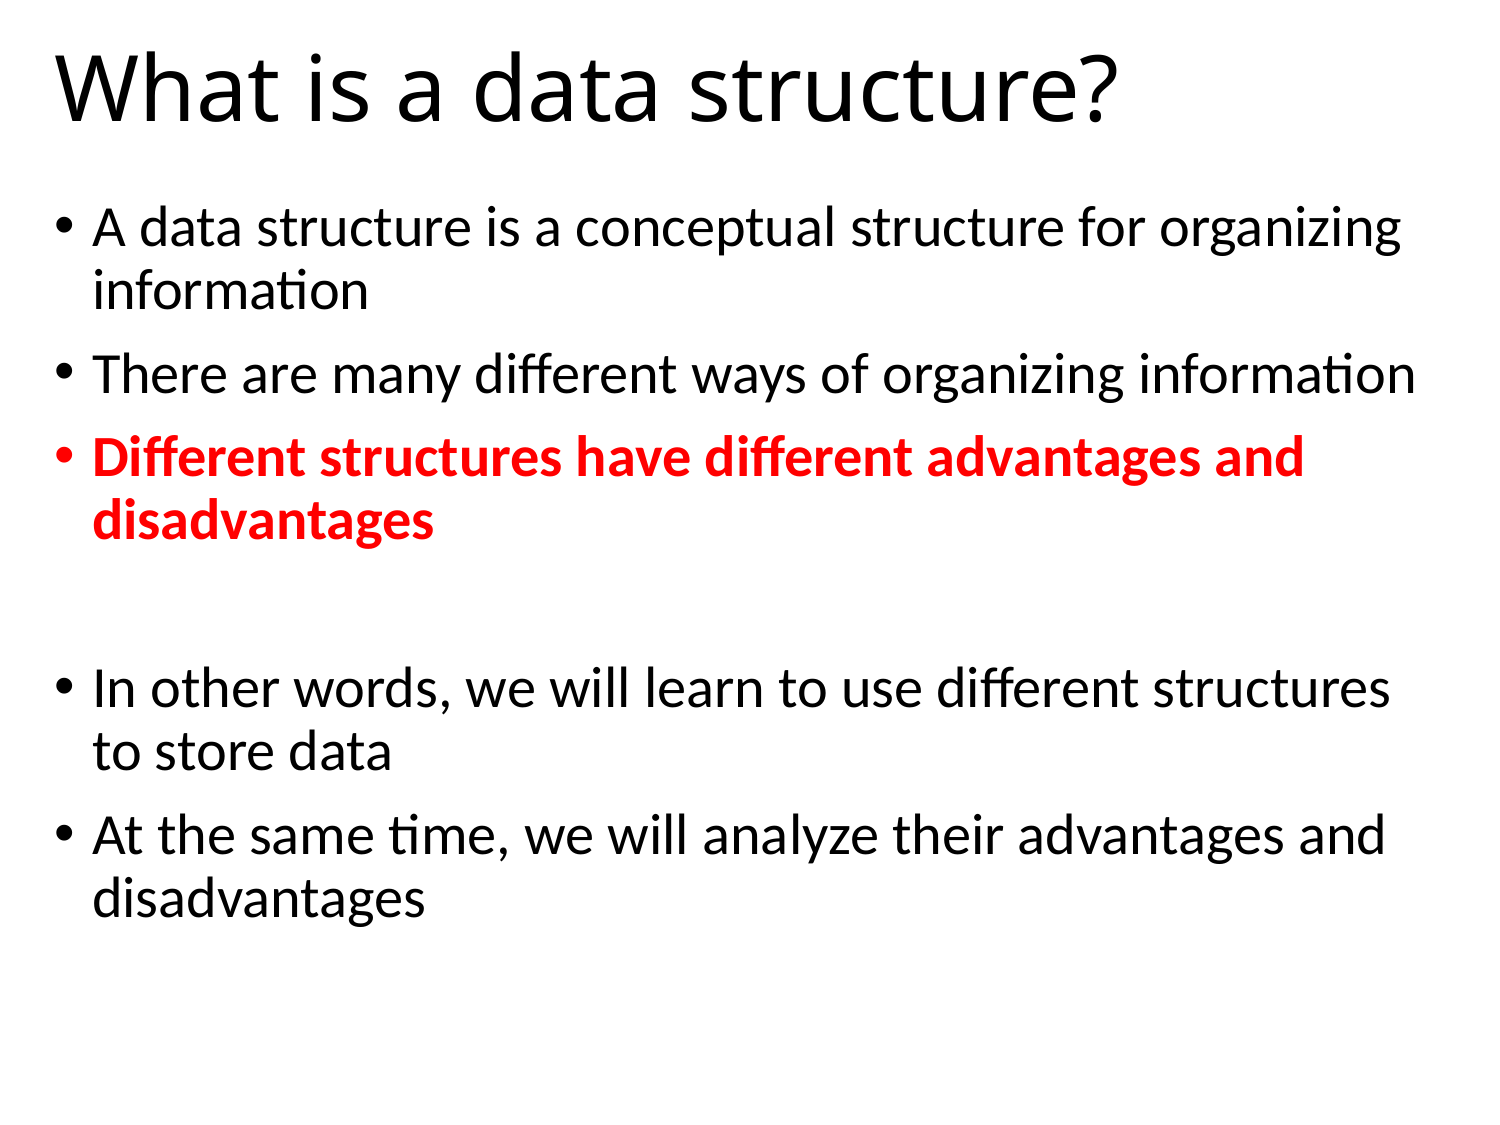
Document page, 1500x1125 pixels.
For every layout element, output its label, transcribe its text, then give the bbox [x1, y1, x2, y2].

list A data structure is a conceptual structure for organizing information There are many different ways of organizing information Different structures have different advantages and disadvantages In other words, we will learn to use different structures to store data At the same time, we will analyze their advantages and disadvantages [39, 188, 1461, 1085]
title What is a data structure? [39, 22, 1461, 161]
